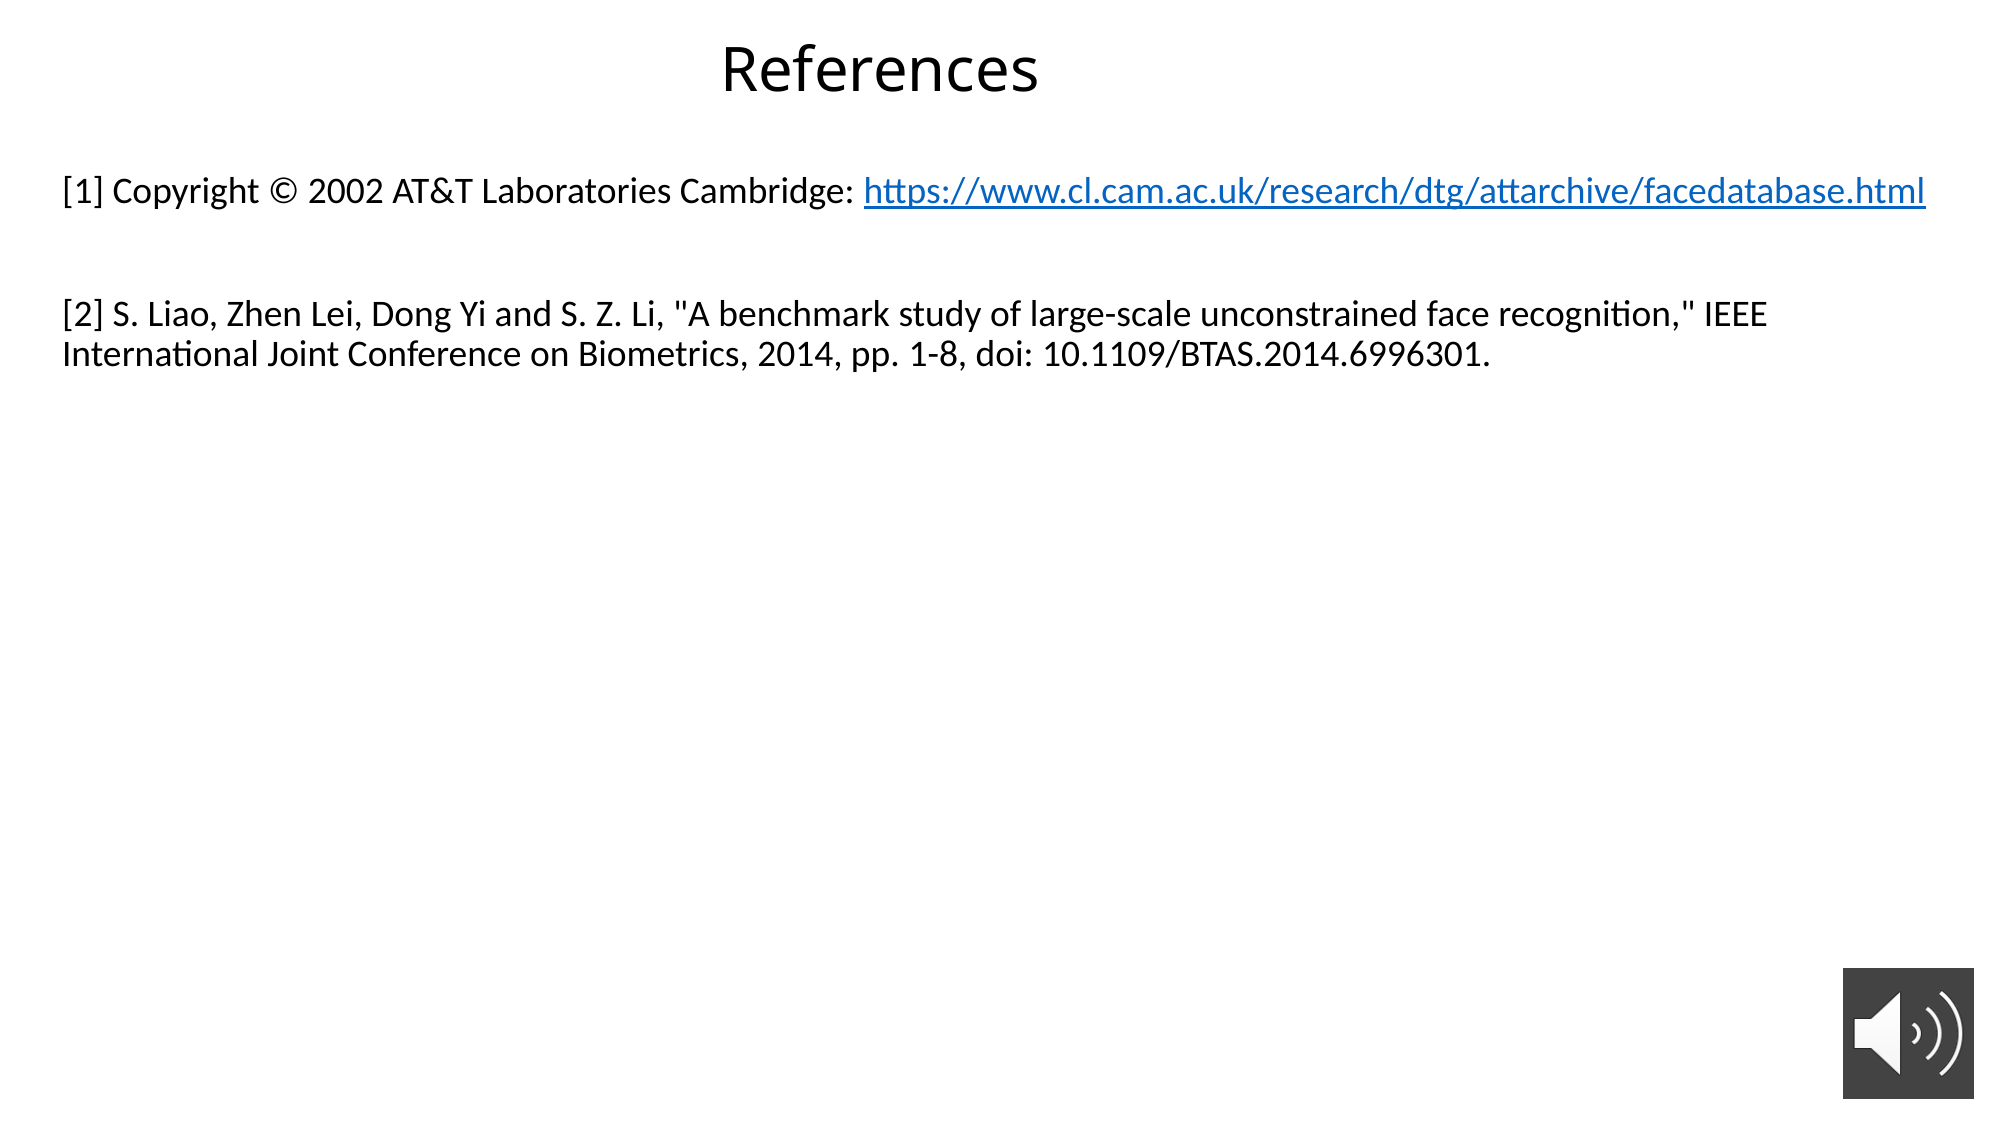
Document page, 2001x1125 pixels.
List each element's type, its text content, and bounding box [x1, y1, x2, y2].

title References [540, 30, 1219, 112]
picture [1841, 966, 1975, 1100]
list [1] Copyright © 2002 AT&T Laboratories Cambridge: https://www.cl.cam.ac.uk/research/dtg/attarchive/facedatabase.html [2] S. Liao, Zhen Lei, Dong Yi and S. Z. Li, "A benchmark study of large-scale unconstrained face recognition," IEEE International Joint Conference on Biometrics, 2014, pp. 1-8, doi: 10.1109/BTAS.2014.6996301. [47, 163, 1957, 1014]
